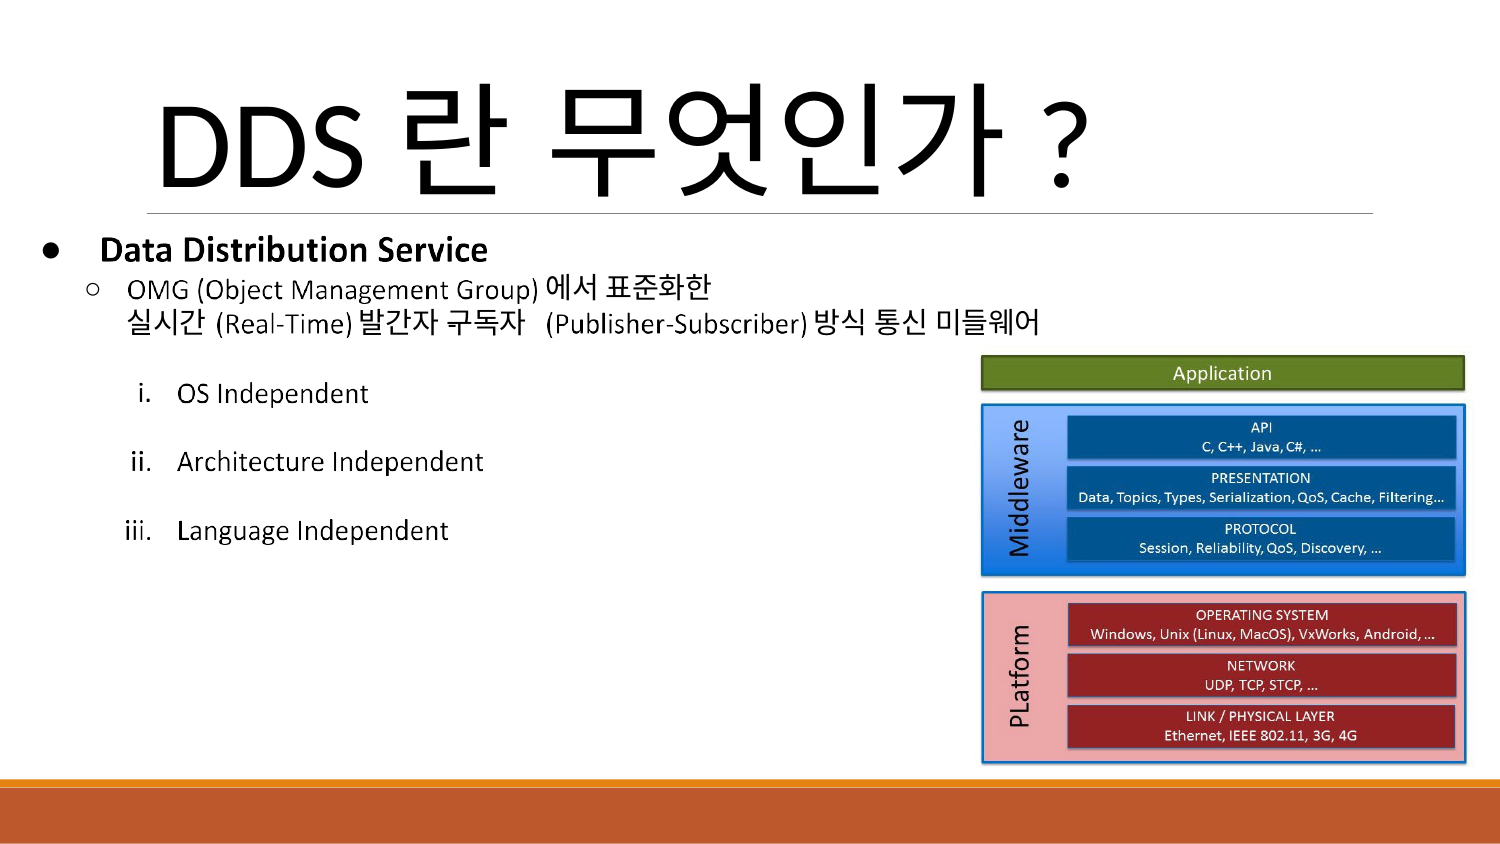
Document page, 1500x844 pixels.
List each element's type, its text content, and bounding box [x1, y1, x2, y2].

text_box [36, 221, 1066, 546]
picture [974, 346, 1476, 767]
text_box DDS란 무엇인가? [140, 41, 1378, 220]
